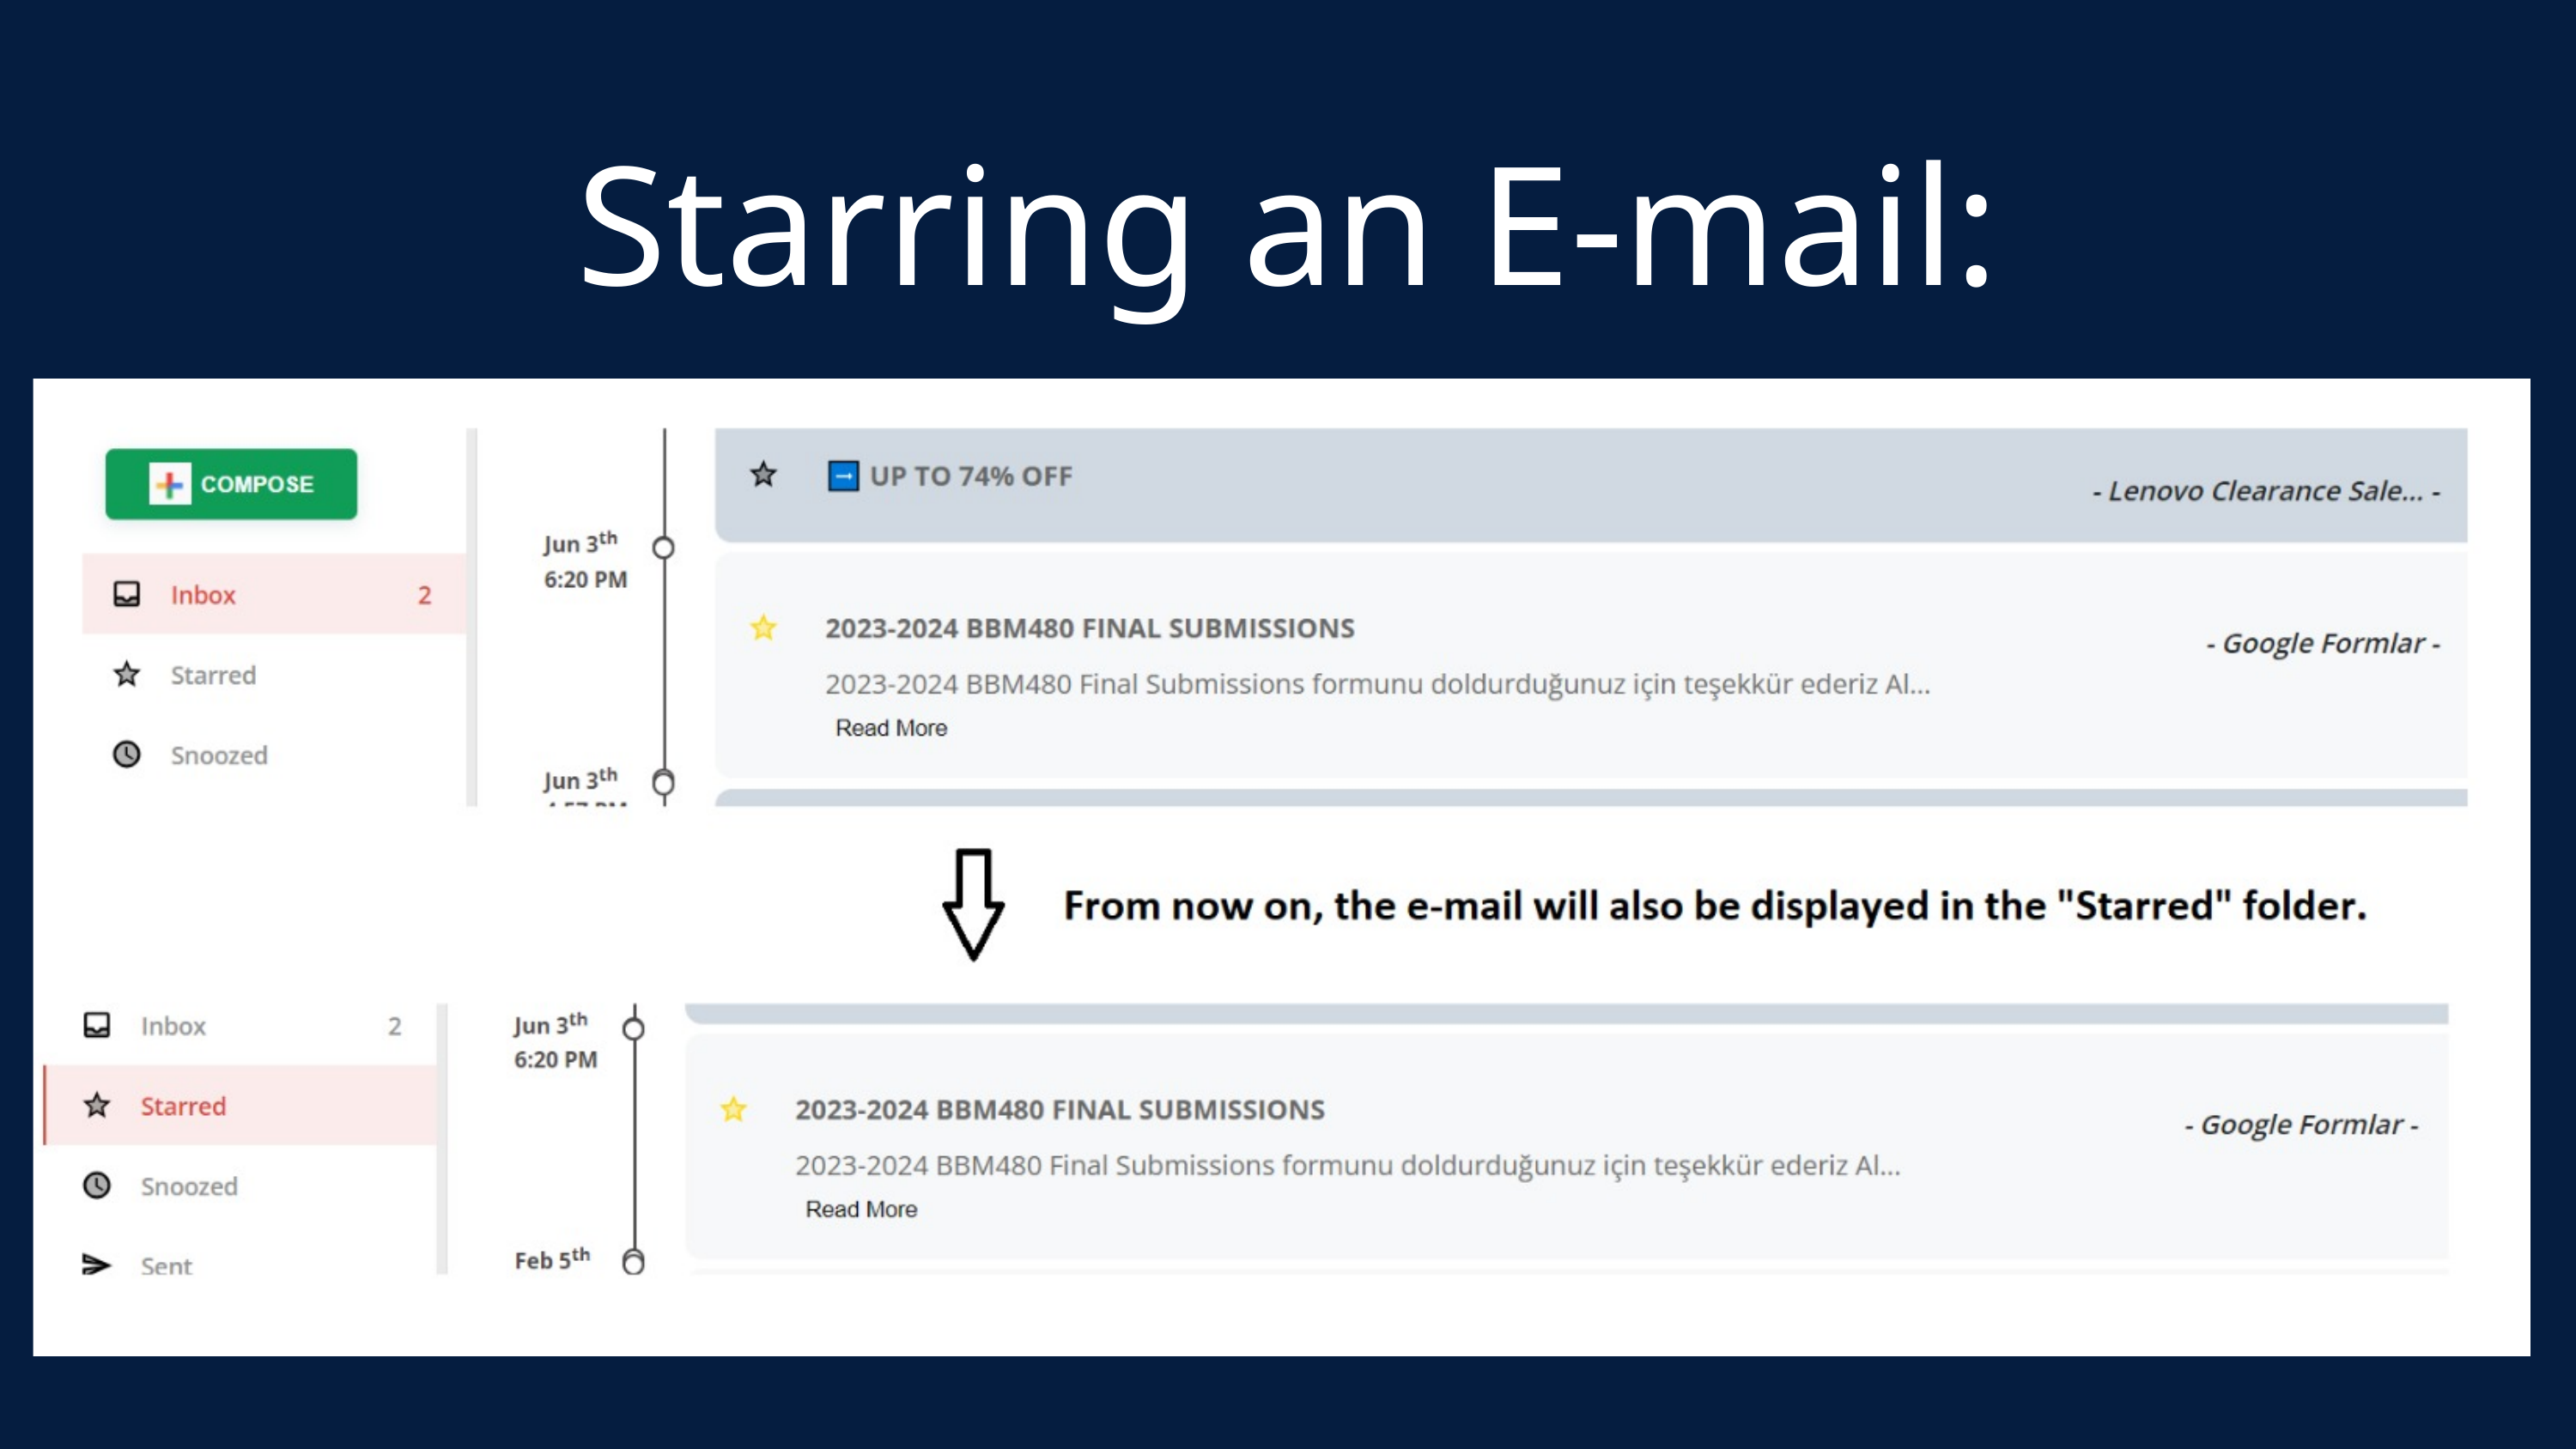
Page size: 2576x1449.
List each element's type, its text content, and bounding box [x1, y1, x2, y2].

text_box [33, 379, 2531, 1356]
text_box Starring an E-mail: [550, 88, 2026, 318]
